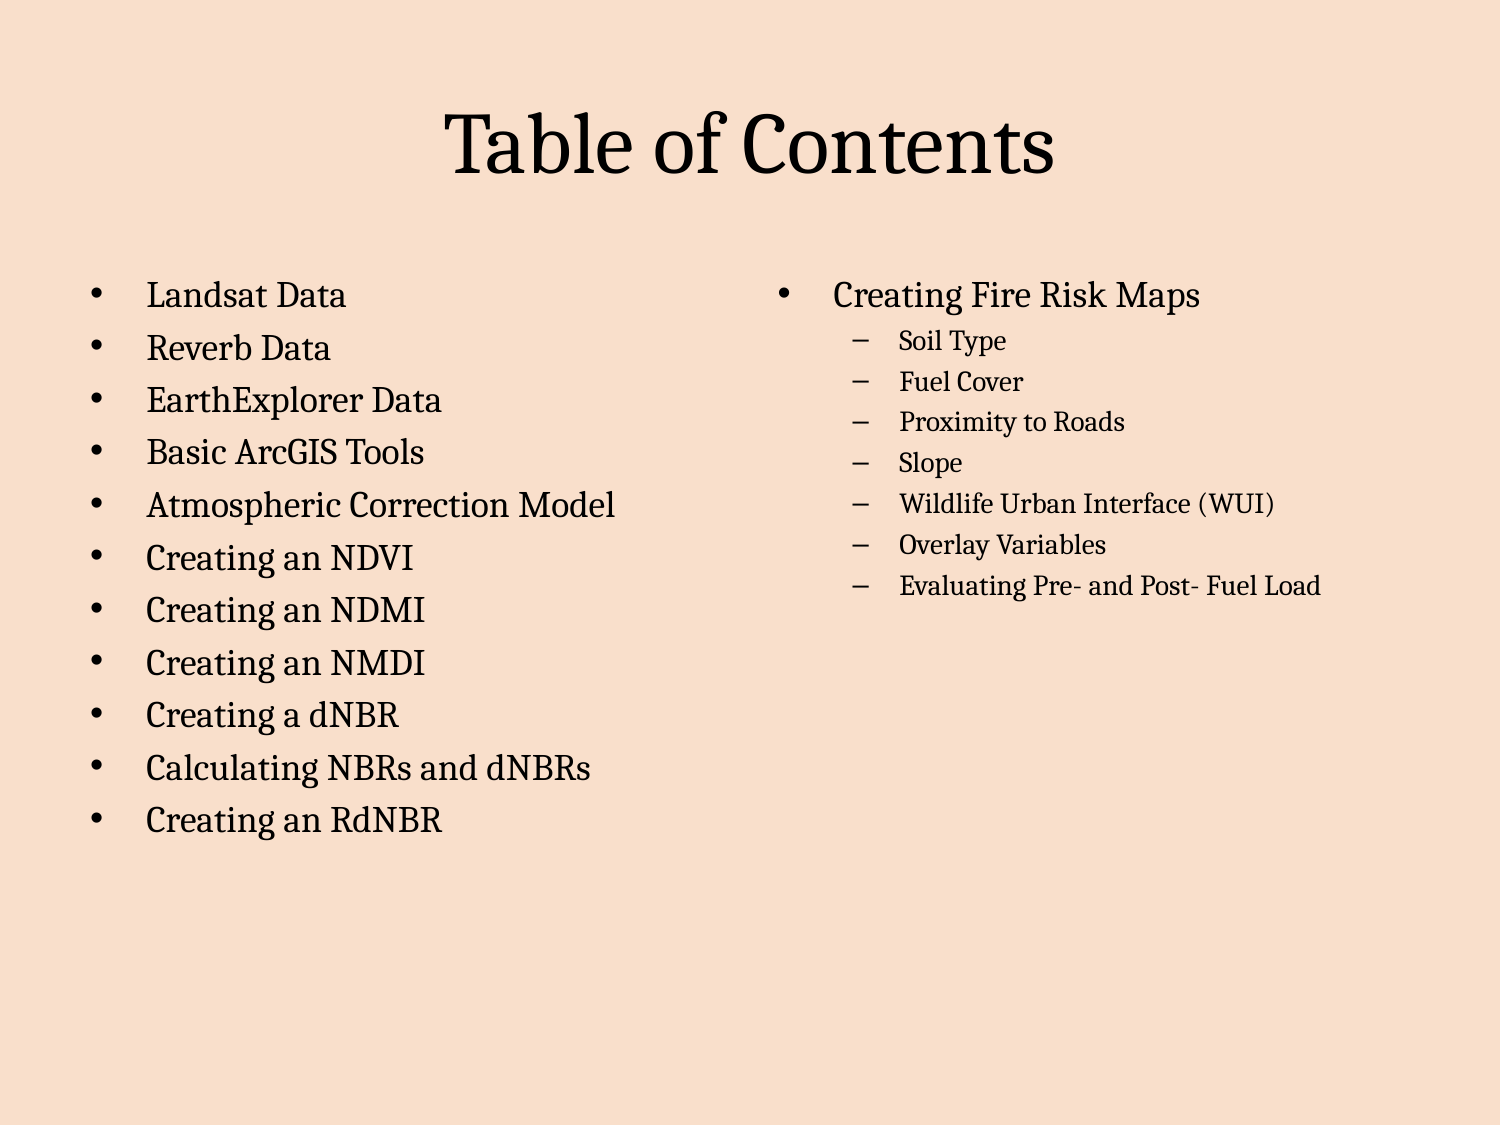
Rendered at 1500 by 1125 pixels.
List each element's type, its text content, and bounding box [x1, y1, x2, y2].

list Landsat Data Reverb Data EarthExplorer Data Basic ArcGIS Tools Atmospheric Correction Model Creating an NDVI Creating an NDMI Creating an NMDI Creating a dNBR Calculating NBRs and dNBRs Creating an RdNBR [75, 262, 738, 1005]
list Creating Fire Risk Maps Soil Type Fuel Cover Proximity to Roads Slope Wildlife Urban Interface (WUI) Overlay Variables Evaluating Pre- and Post- Fuel Load [762, 262, 1425, 1005]
title Table of Contents [75, 45, 1425, 233]
